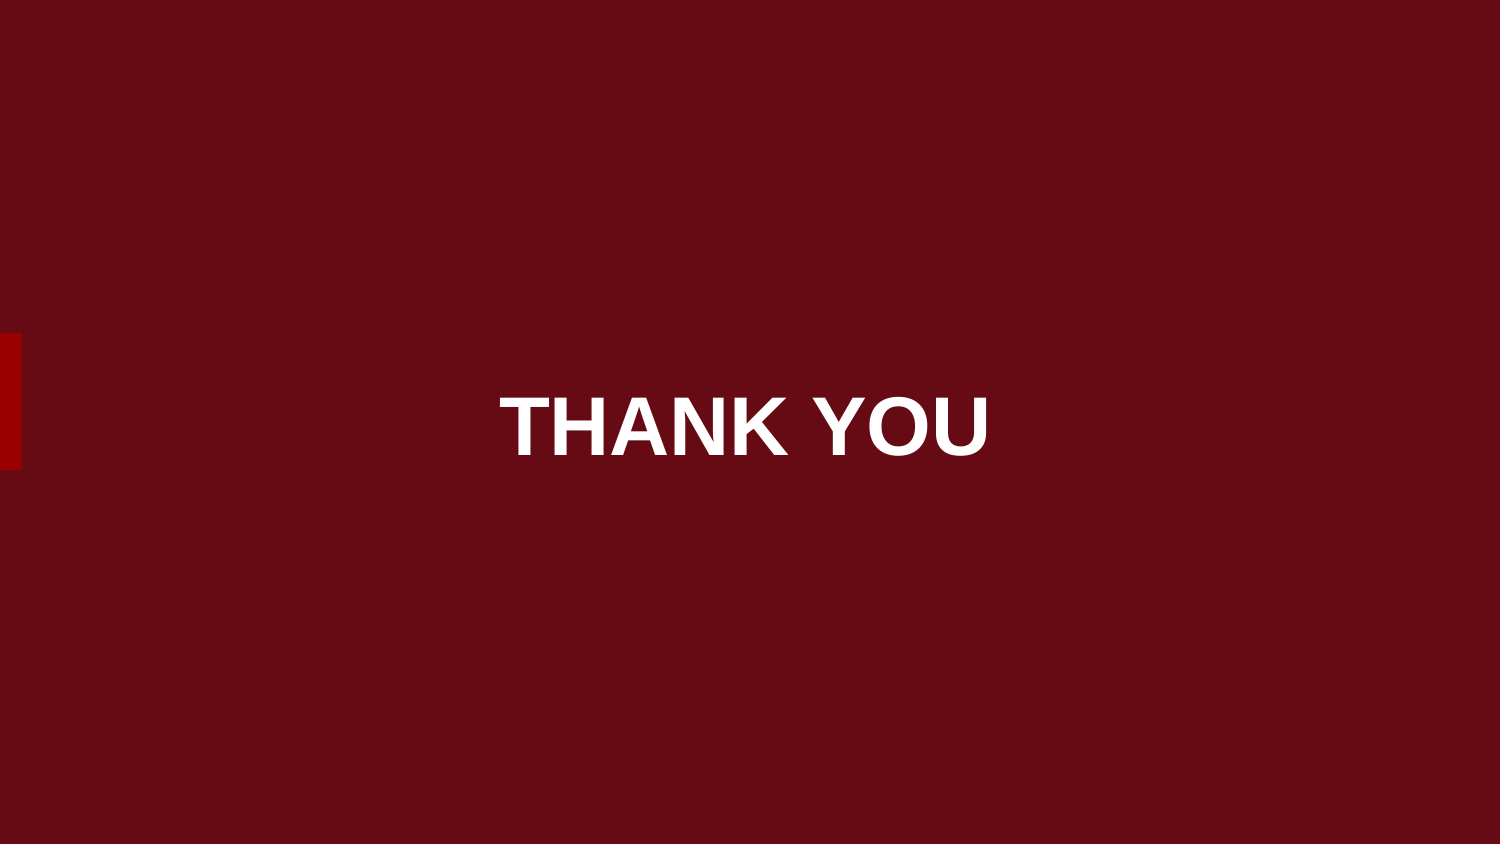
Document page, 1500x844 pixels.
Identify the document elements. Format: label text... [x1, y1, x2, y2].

title THANK YOU [82, 101, 1200, 742]
